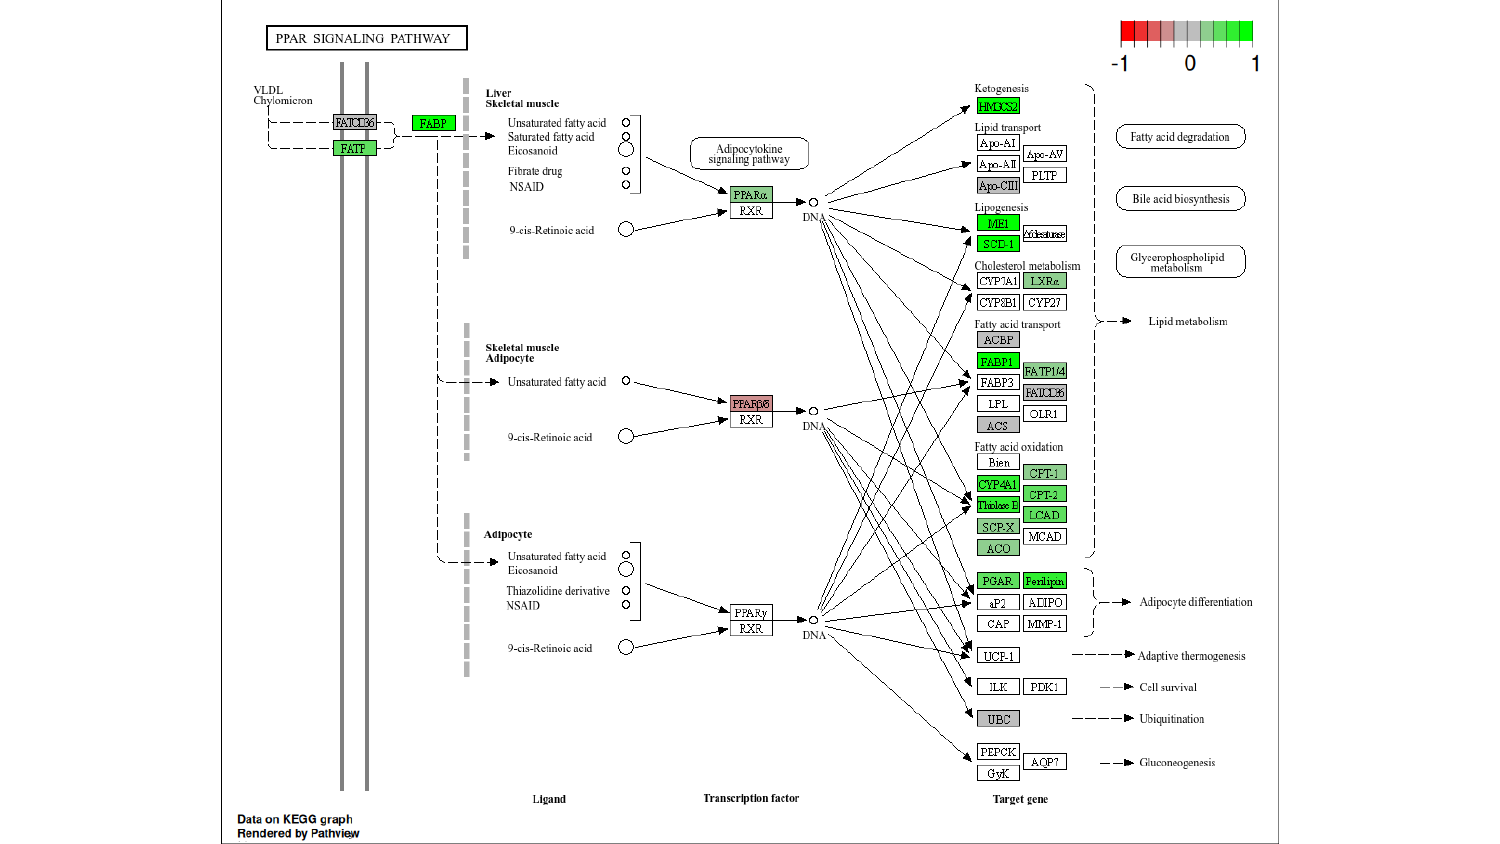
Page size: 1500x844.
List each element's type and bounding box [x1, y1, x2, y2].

picture [221, 0, 1279, 844]
